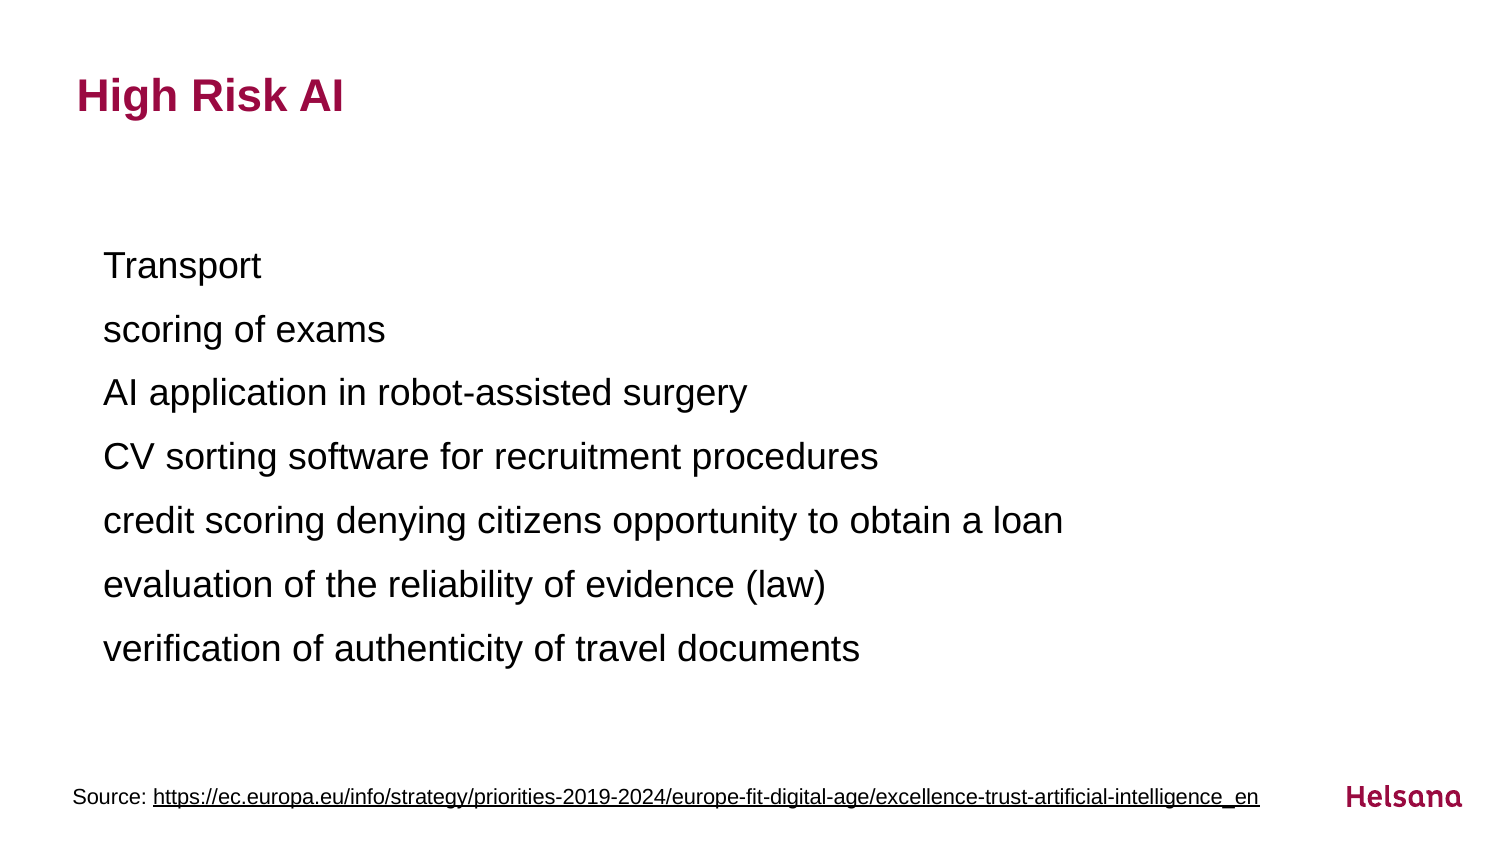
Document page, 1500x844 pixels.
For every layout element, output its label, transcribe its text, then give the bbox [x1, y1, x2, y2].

title High Risk AI [76, 65, 1424, 168]
list Transport scoring of exams AI application in robot-assisted surgery CV sorting software for recruitment procedures credit scoring denying citizens opportunity to obtain a loan evaluation of the reliability of evidence (law) verification of authenticity of travel documents [103, 240, 1325, 712]
text_box Source: https://ec.europa.eu/info/strategy/priorities-2019-2024/europe-fit-digital-age/excellence-trust-artificial-intelligence_en [57, 774, 1443, 816]
